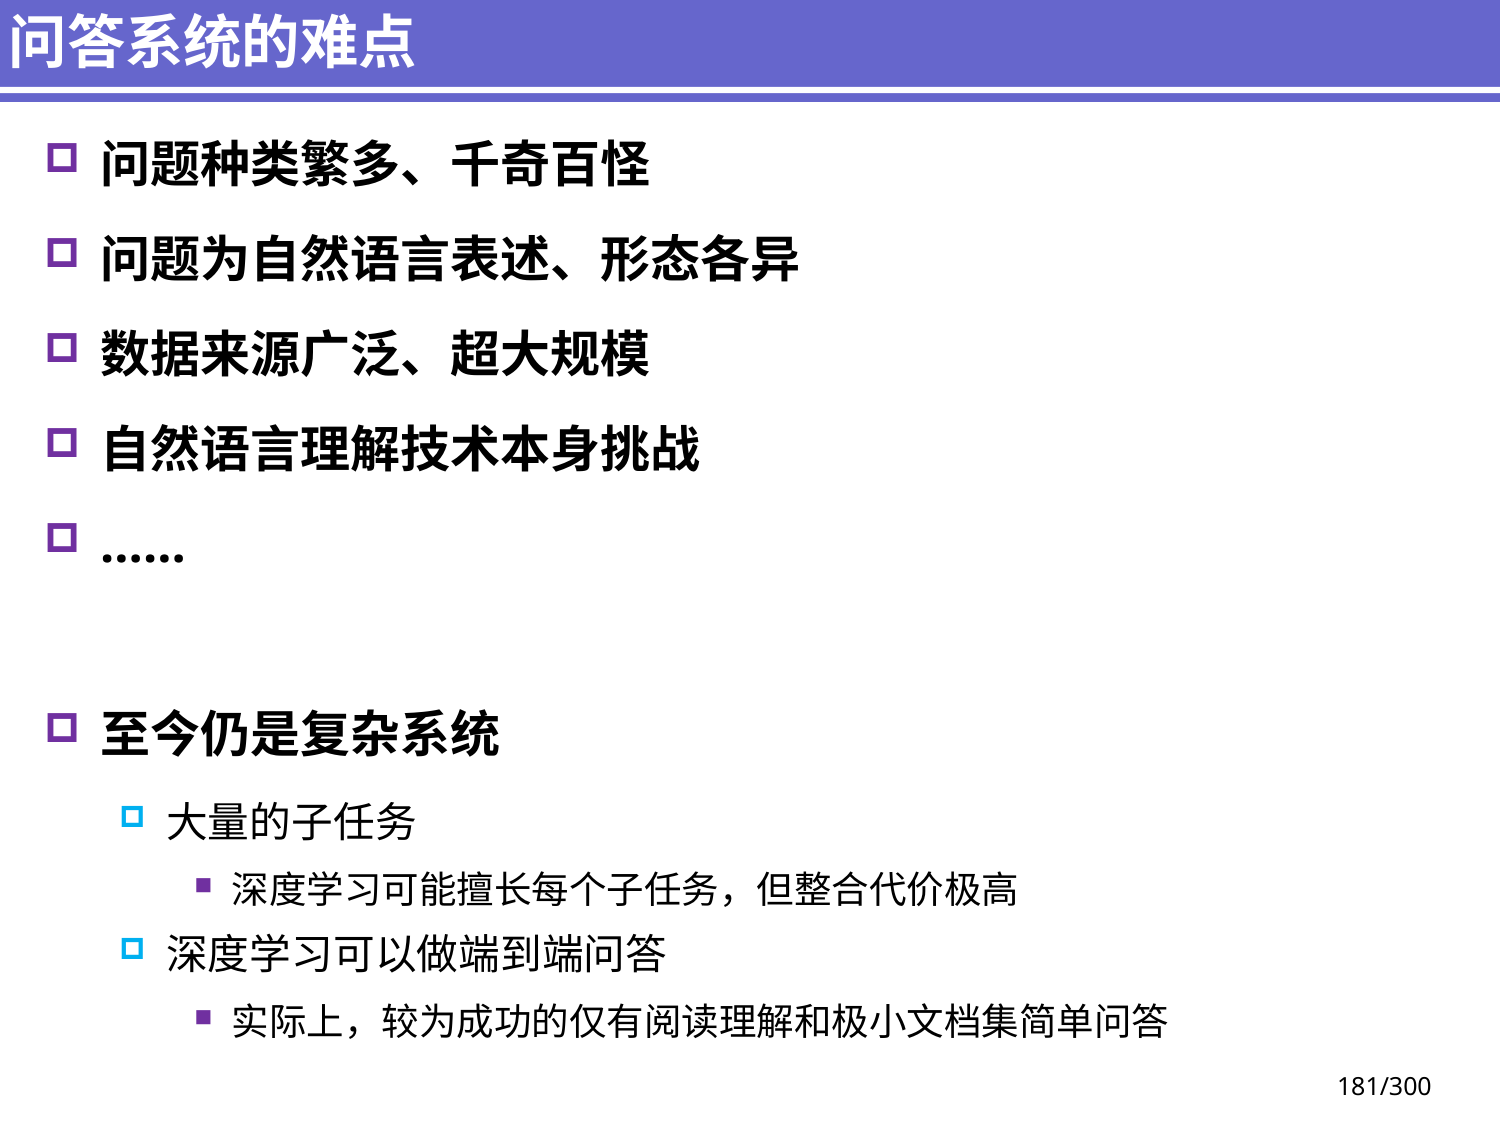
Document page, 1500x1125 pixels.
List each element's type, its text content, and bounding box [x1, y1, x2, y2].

list 问题种类繁多、千奇百怪 问题为自然语言表述、形态各异 数据来源广泛、超大规模 自然语言理解技术本身挑战 …… 至今仍是复杂系统 大量的子任务 深度学习可能擅长每个子任务，但整合代价极高 深度学习可以做端到端问答 实际上，较为成功的仅有阅读理解和极小文档集简单问答 [29, 125, 1447, 1047]
slide_number 181/300 [1291, 1058, 1447, 1112]
title 问答系统的难点 [0, 7, 1309, 73]
